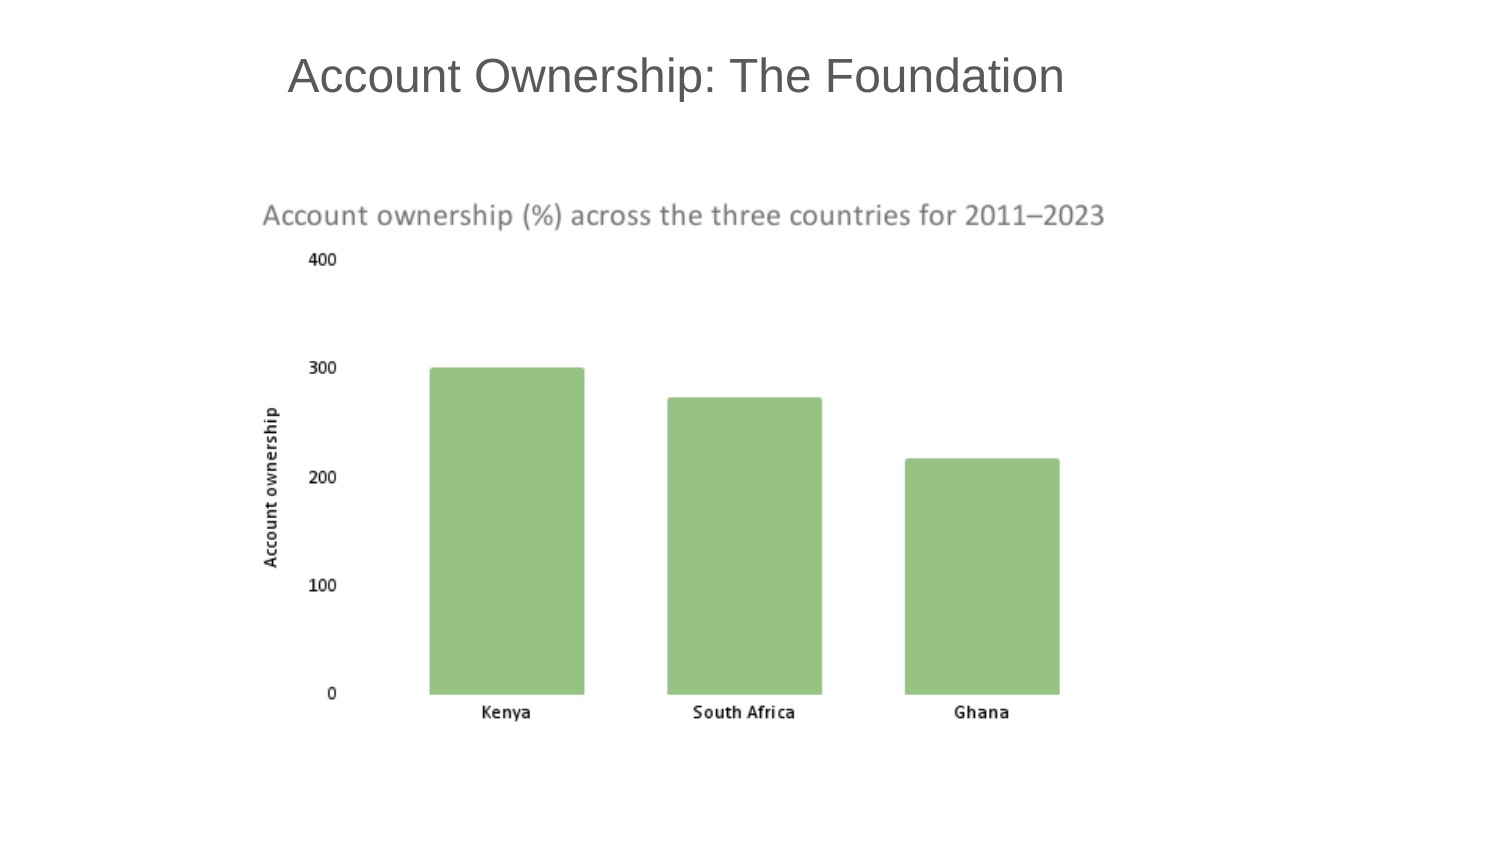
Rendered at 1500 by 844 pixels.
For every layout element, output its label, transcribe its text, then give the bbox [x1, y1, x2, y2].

text_box Account Ownership: The Foundation [272, 30, 1102, 144]
picture [233, 172, 1171, 753]
